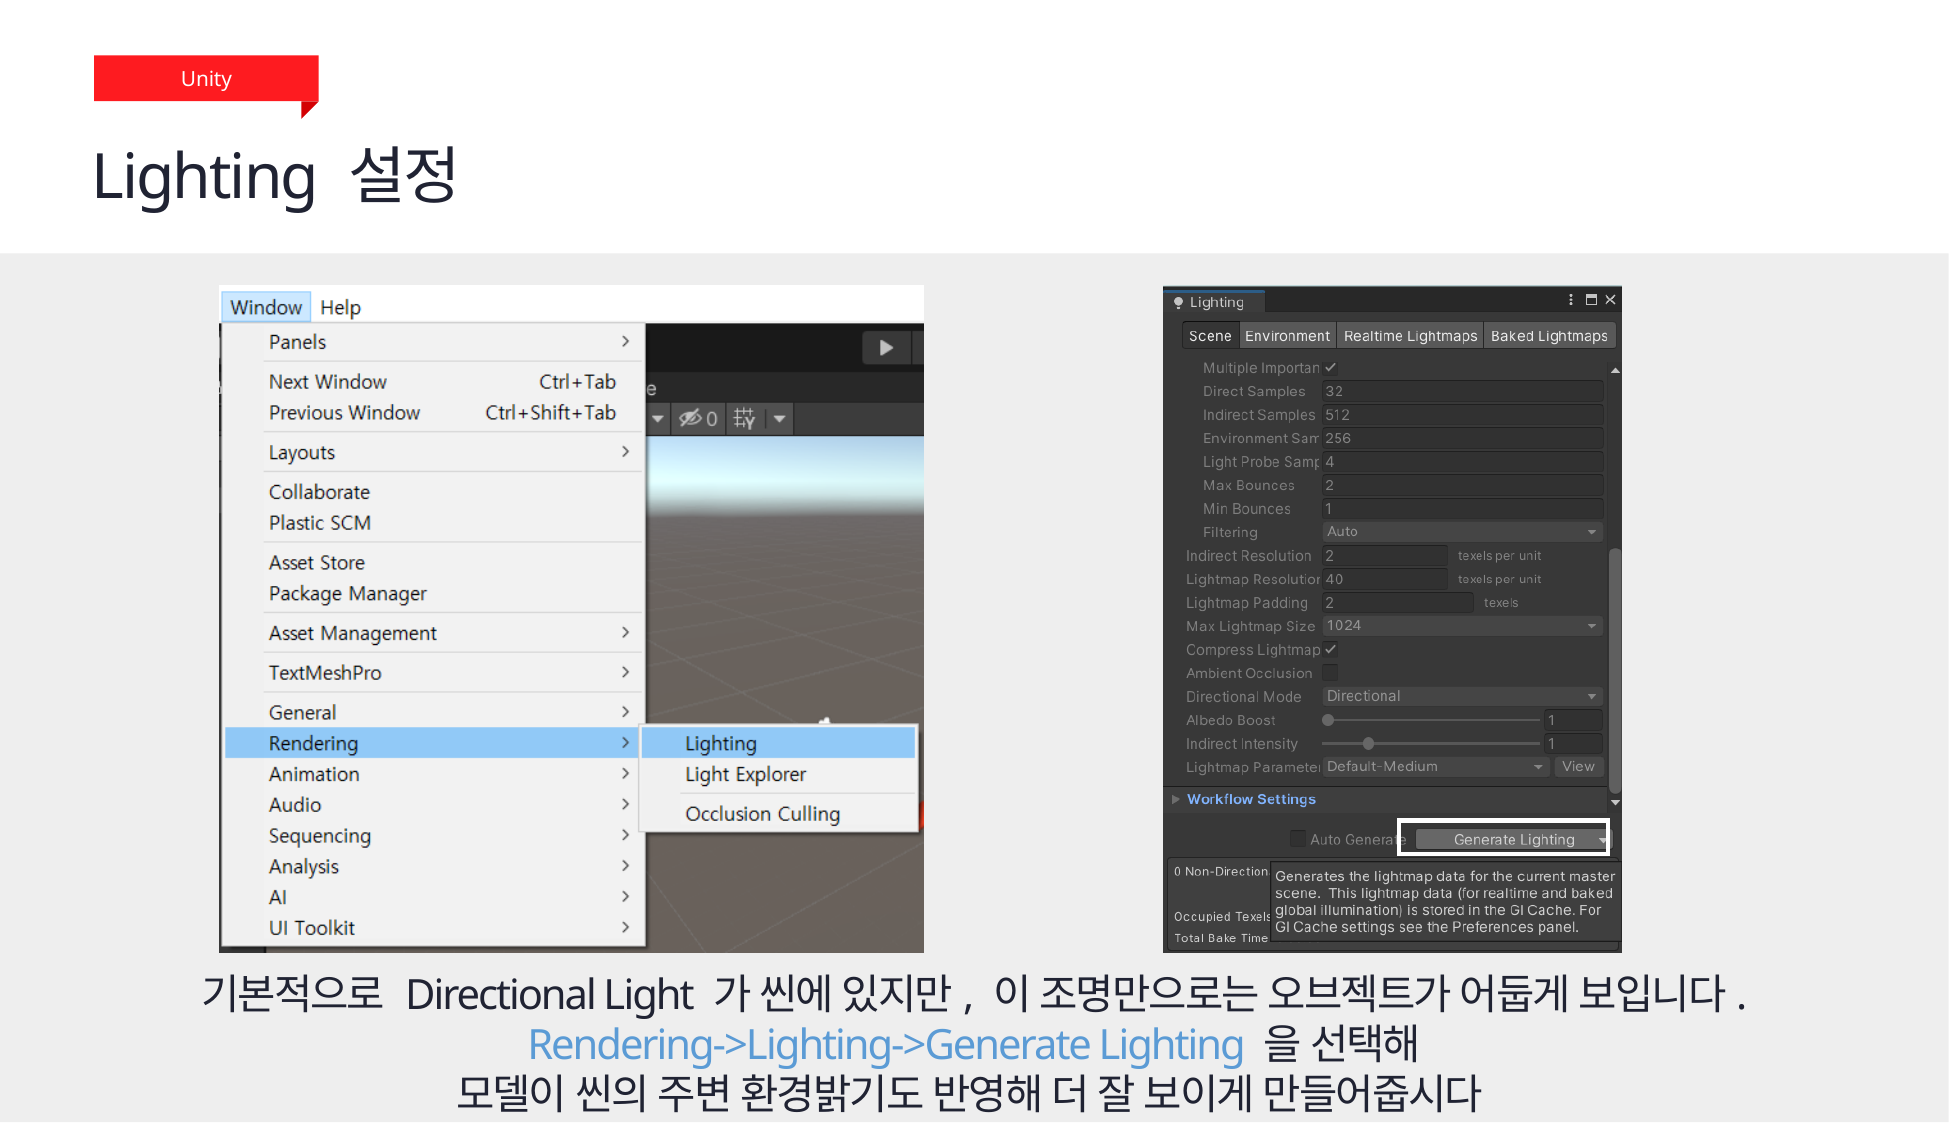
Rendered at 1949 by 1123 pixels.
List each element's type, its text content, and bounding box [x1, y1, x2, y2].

picture [219, 285, 924, 953]
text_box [94, 55, 319, 119]
text_box Lighting 설정 [91, 135, 890, 211]
text_box 기본적으로 Directional Light 가 씬에 있지만, 이 조명만으로는 오브젝트가 어둡게 보입니다. Rendering->Lighting->Generate Lighting 을 선택해 모델이 씬의 주변 환경밝기도 반영해 더 잘 보이게 만들어줍시다 [81, 967, 1867, 1118]
picture [1163, 285, 1622, 953]
